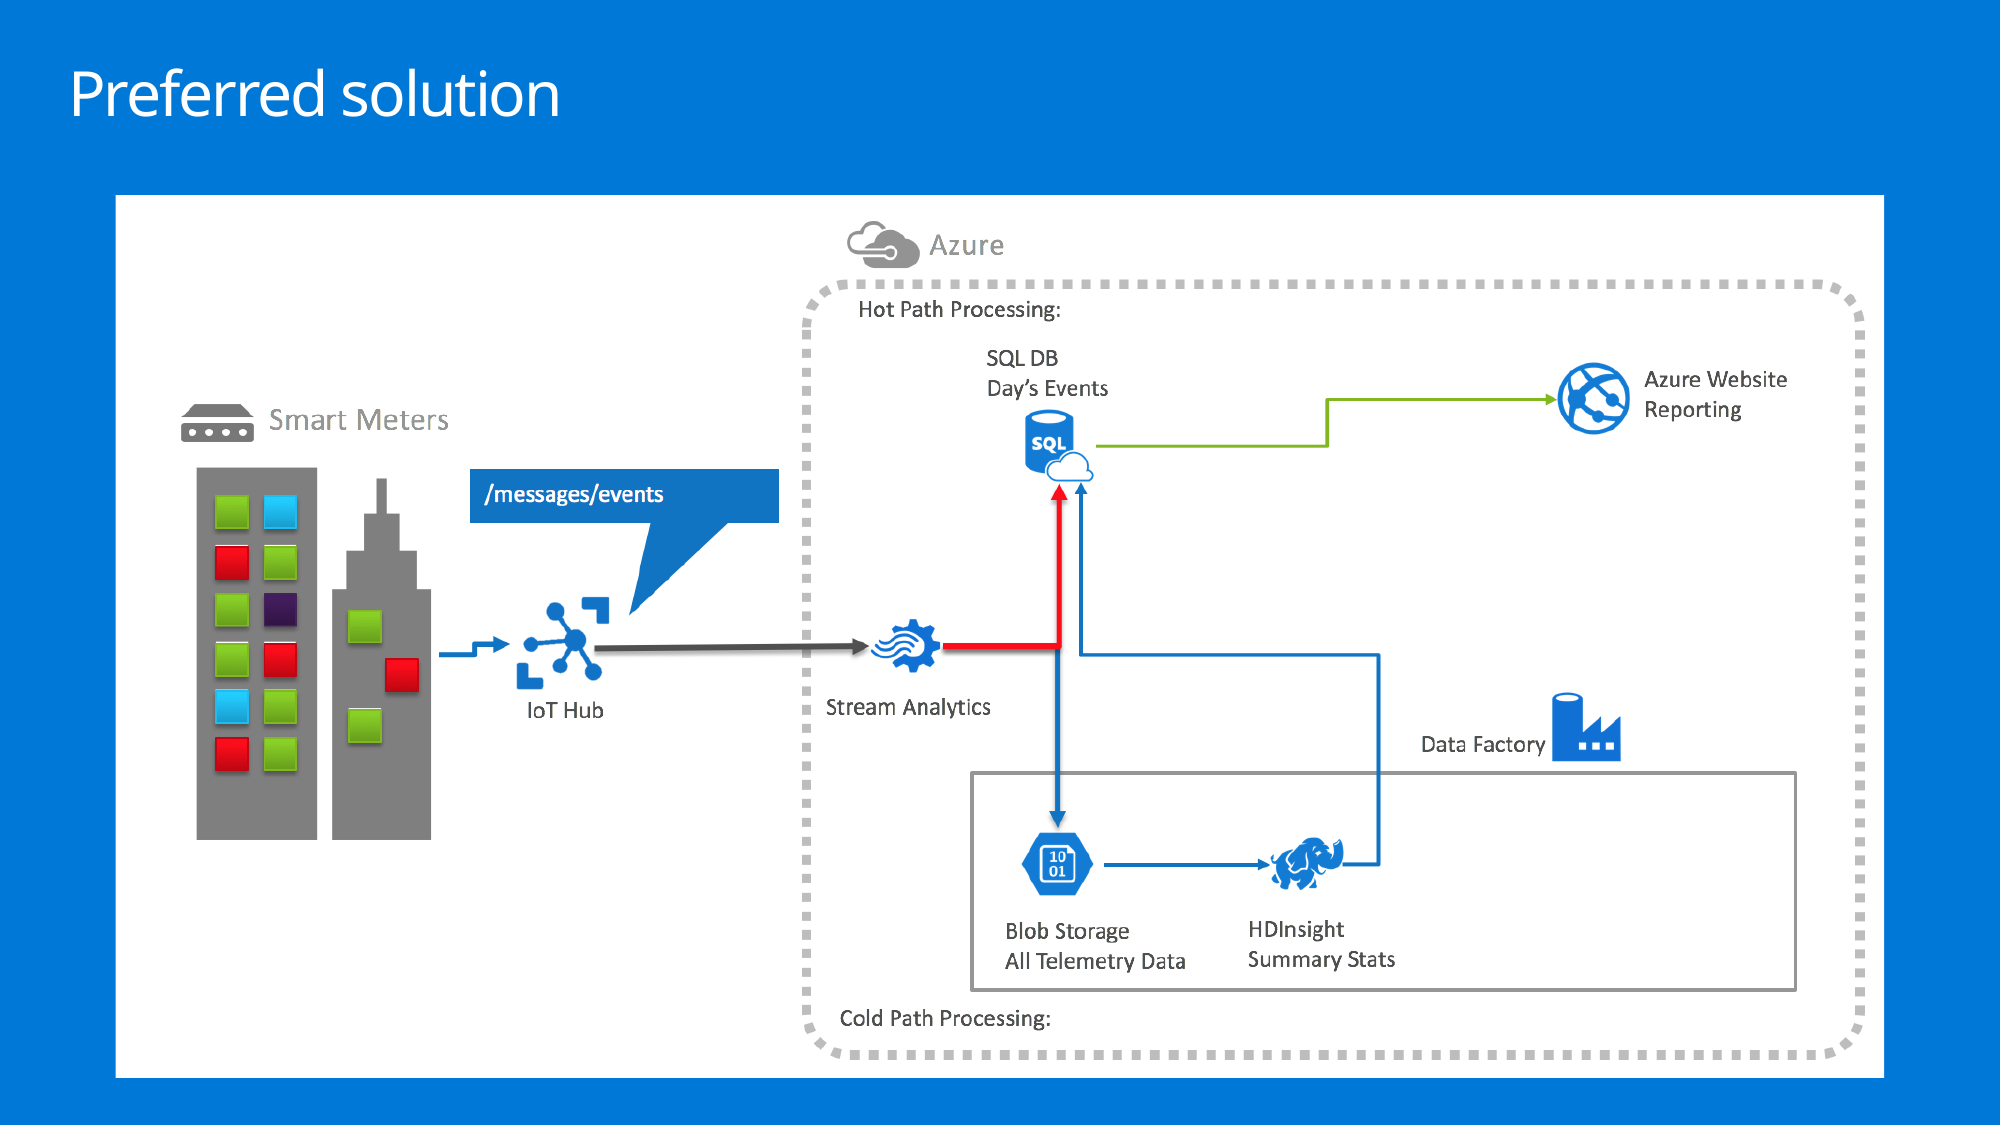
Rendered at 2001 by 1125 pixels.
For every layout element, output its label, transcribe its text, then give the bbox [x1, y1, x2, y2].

picture [115, 194, 1885, 1078]
title Preferred solution [44, 47, 1957, 196]
